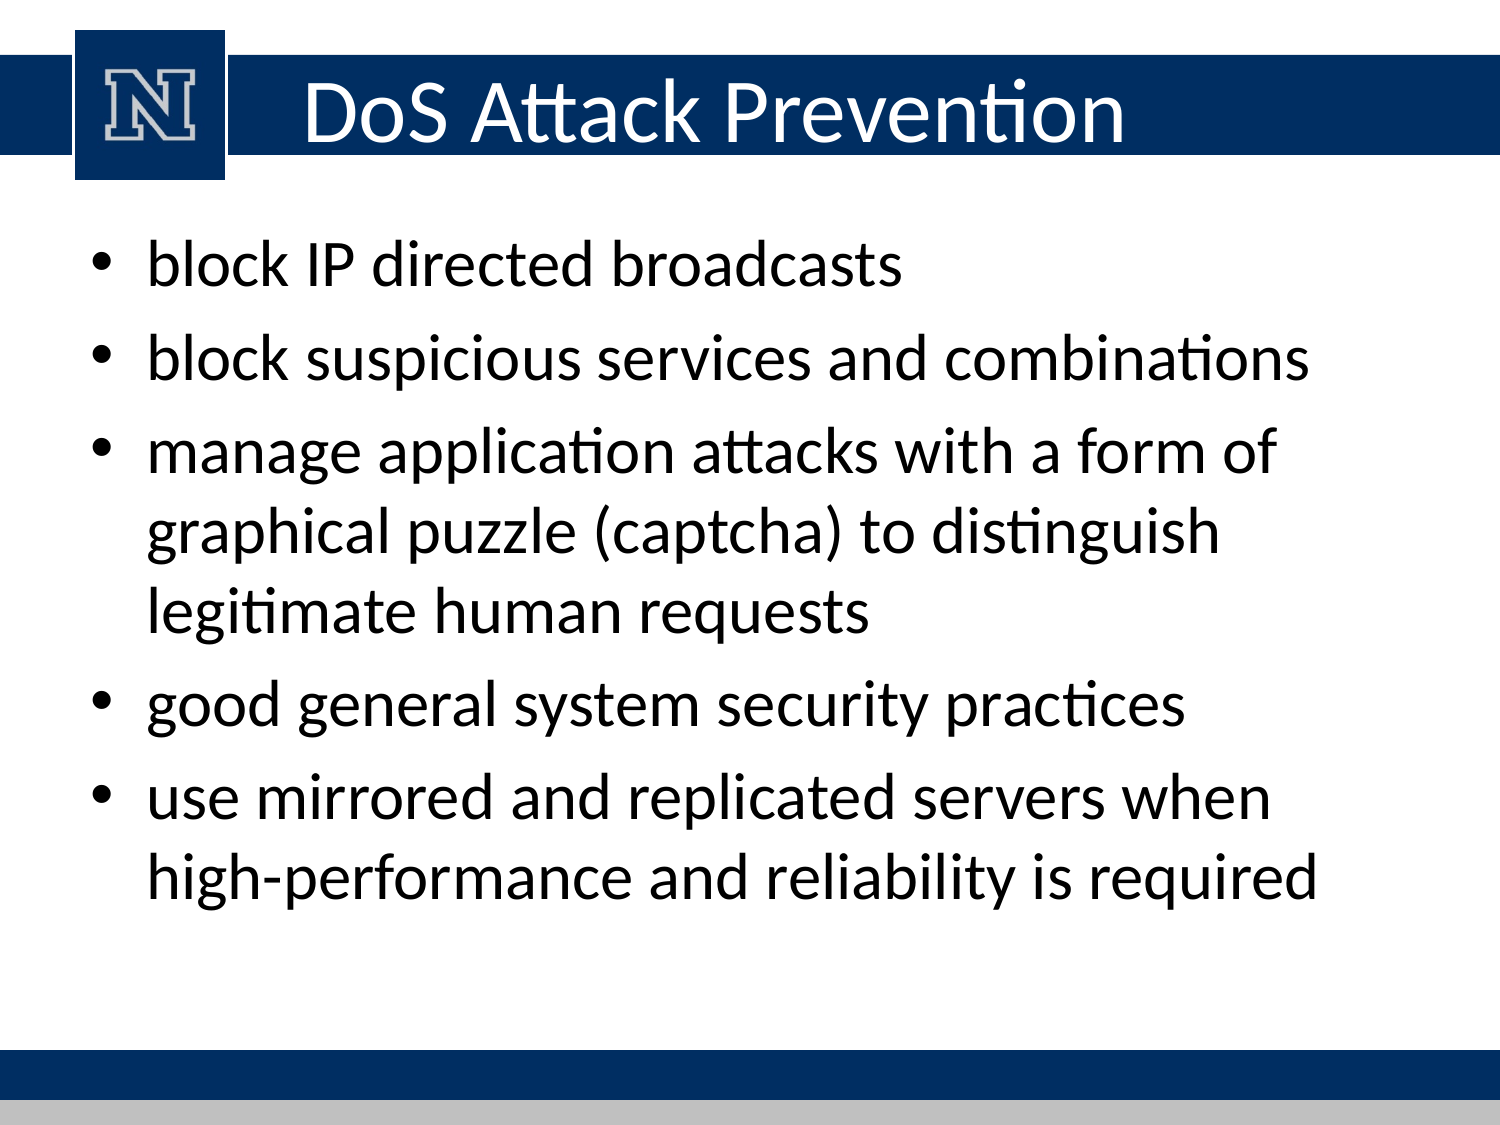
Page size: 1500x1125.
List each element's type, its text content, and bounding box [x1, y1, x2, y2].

title DoS Attack Prevention [287, 12, 1475, 200]
picture [75, 30, 225, 180]
list block IP directed broadcasts block suspicious services and combinations manage application attacks with a form of graphical puzzle (captcha) to distinguish legitimate human requests good general system security practices use mirrored and replicated servers when high-performance and reliability is required [75, 212, 1425, 1005]
